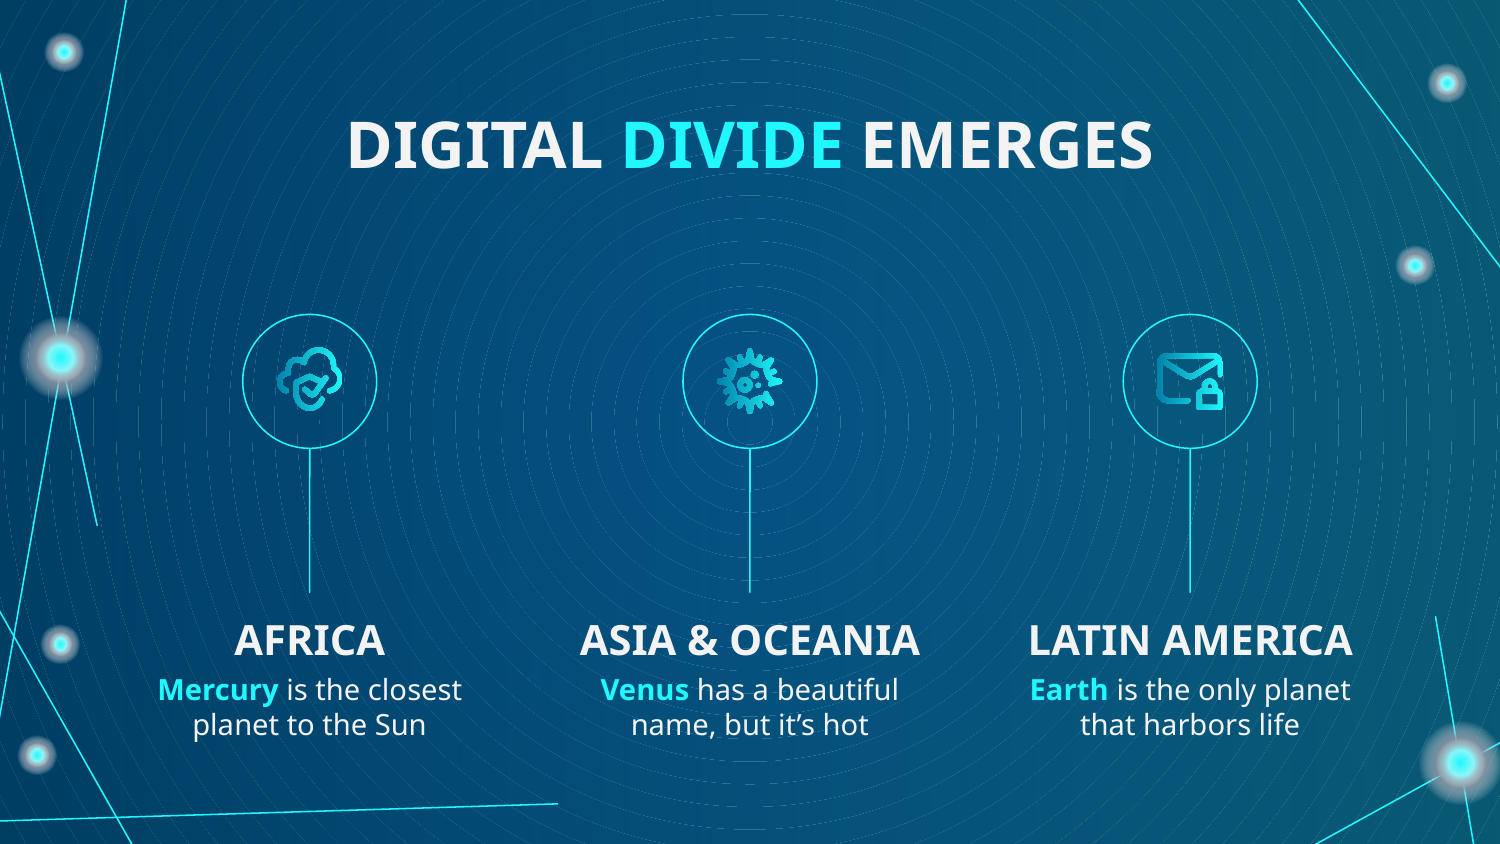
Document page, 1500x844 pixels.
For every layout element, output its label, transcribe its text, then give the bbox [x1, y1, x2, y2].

subtitle Earth is the only planet that harbors life [998, 656, 1382, 756]
title ASIA & OCEANIA [558, 592, 942, 656]
title AFRICA [118, 592, 502, 656]
title LATIN AMERICA [998, 592, 1382, 656]
subtitle Venus has a beautiful name, but it’s hot [558, 656, 942, 756]
title DIGITAL DIVIDE EMERGES [118, 88, 1382, 193]
text_box [1157, 352, 1224, 404]
text_box [1196, 378, 1224, 411]
subtitle Mercury is the closest planet to the Sun [118, 656, 502, 756]
text_box [682, 314, 817, 449]
text_box [1123, 314, 1258, 449]
text_box [276, 347, 343, 394]
text_box [242, 314, 377, 449]
text_box [293, 373, 329, 411]
text_box [716, 348, 783, 415]
